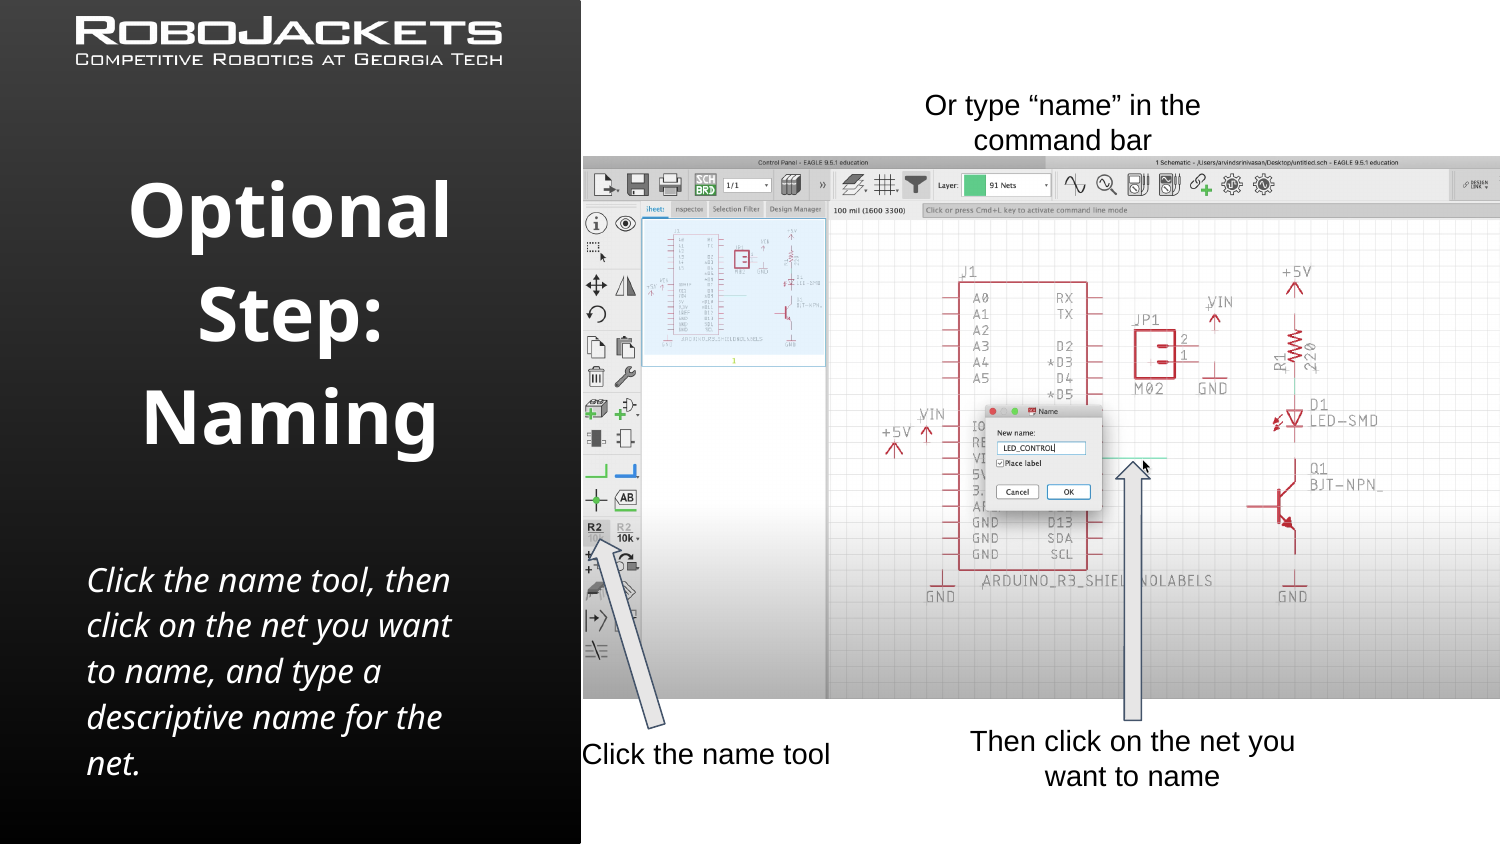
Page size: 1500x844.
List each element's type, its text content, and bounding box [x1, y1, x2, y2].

text_box [642, 708, 664, 720]
subtitle Click the name tool, then click on the net you want to name, and type a descriptive name for the net. [71, 537, 487, 645]
text_box [1124, 708, 1142, 721]
picture [75, 16, 507, 65]
text_box Then click on the net you want to name [950, 708, 1316, 742]
text_box Click the name tool [527, 720, 885, 755]
picture [583, 156, 1500, 700]
title Optional Step: Naming [34, 134, 548, 323]
text_box Or type “name” in the command bar [884, 71, 1242, 106]
